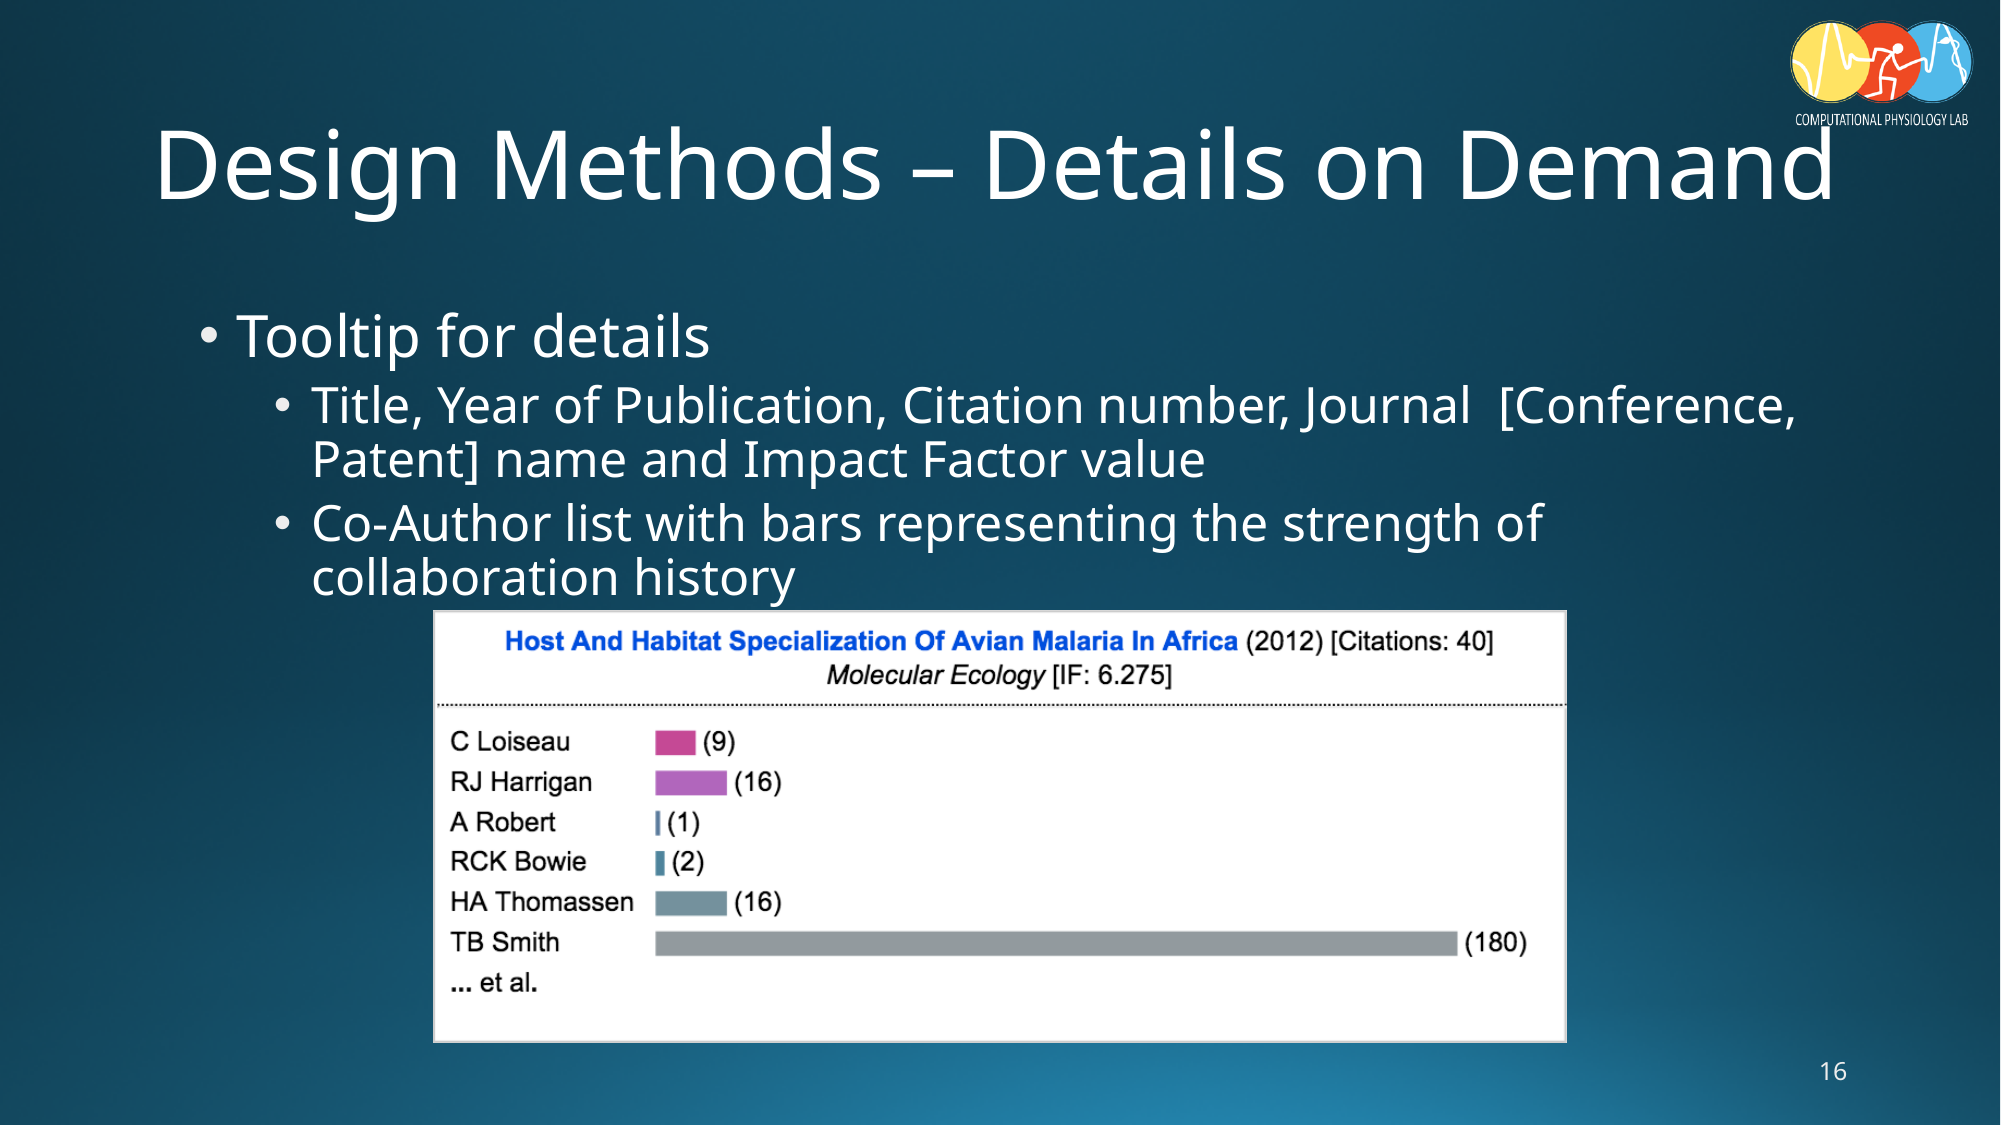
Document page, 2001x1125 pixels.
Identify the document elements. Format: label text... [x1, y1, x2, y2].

list Tooltip for details Title, Year of Publication, Citation number, Journal [Conference, Patent] name and Impact Factor value Co-Author list with bars representing the strength of collaboration history [183, 299, 1863, 1014]
picture [0, 0, 2001, 1125]
title Design Methods – Details on Demand [137, 59, 1863, 278]
slide_number 16 [1412, 1042, 1863, 1103]
